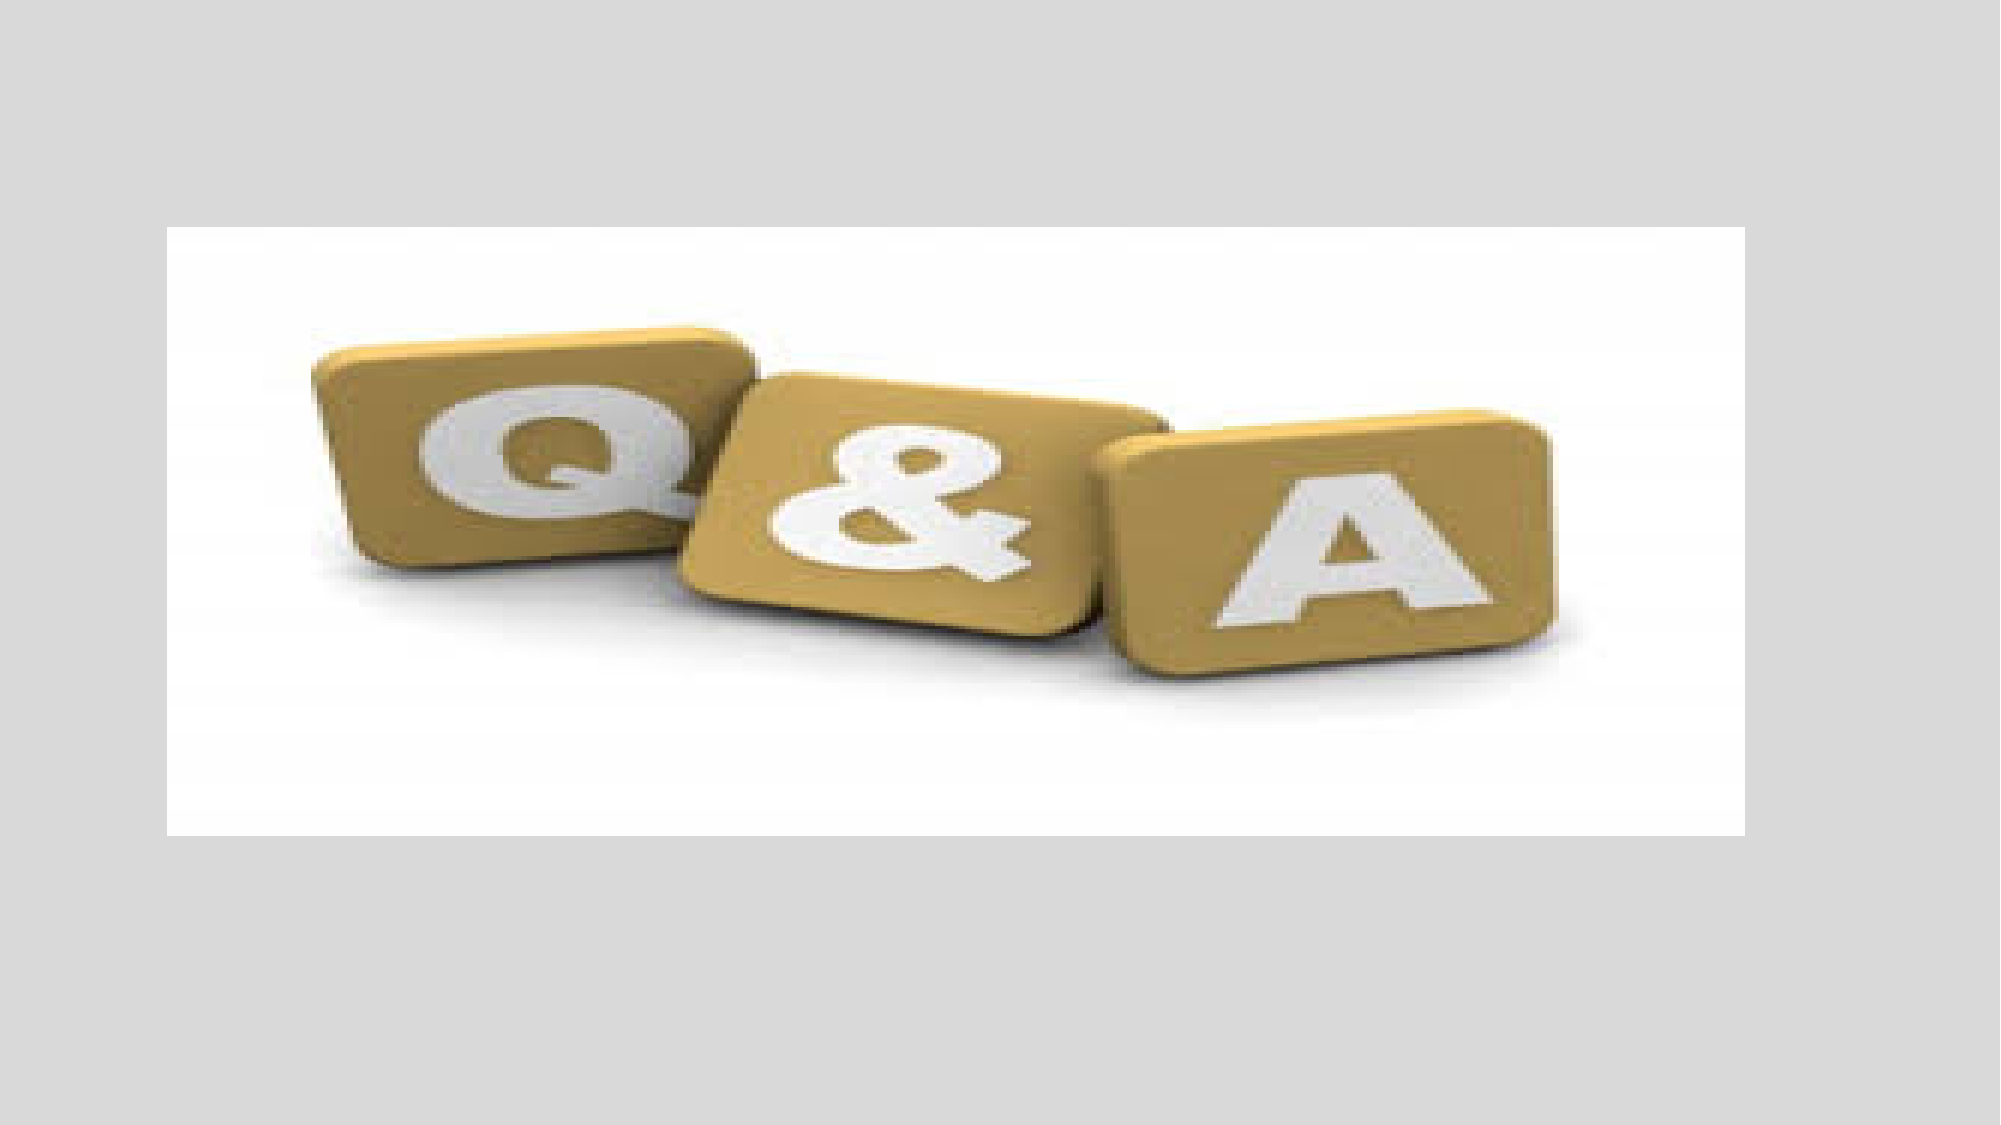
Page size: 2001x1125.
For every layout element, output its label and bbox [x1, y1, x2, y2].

picture [167, 227, 1745, 837]
